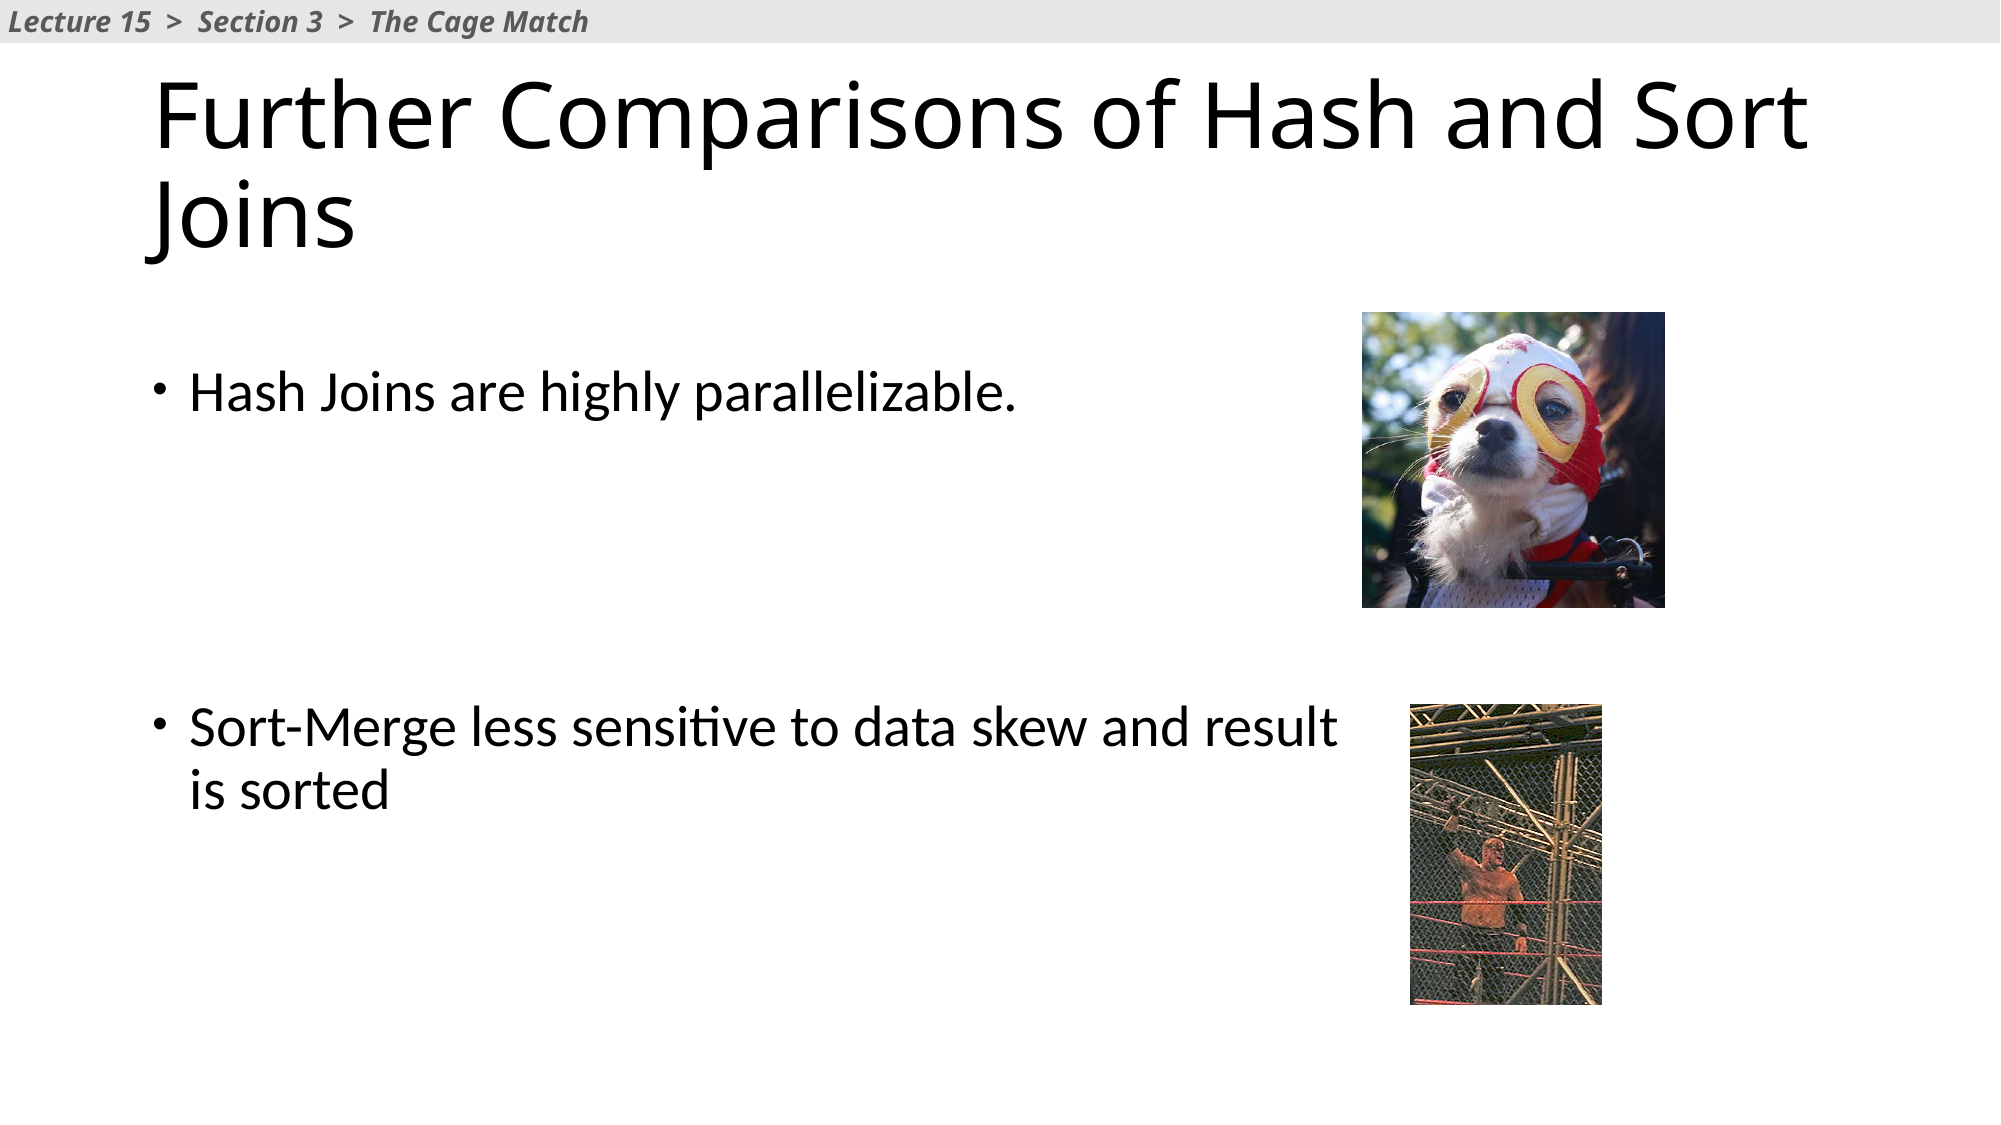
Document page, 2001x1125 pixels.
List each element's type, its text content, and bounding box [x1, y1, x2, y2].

list Hash Joins are highly parallelizable. Sort-Merge less sensitive to data skew and result is sorted [137, 262, 1363, 1005]
picture [1410, 704, 1602, 1005]
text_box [0, 0, 2000, 47]
title Further Comparisons of Hash and Sort Joins [137, 59, 1863, 278]
picture [1362, 312, 1665, 608]
